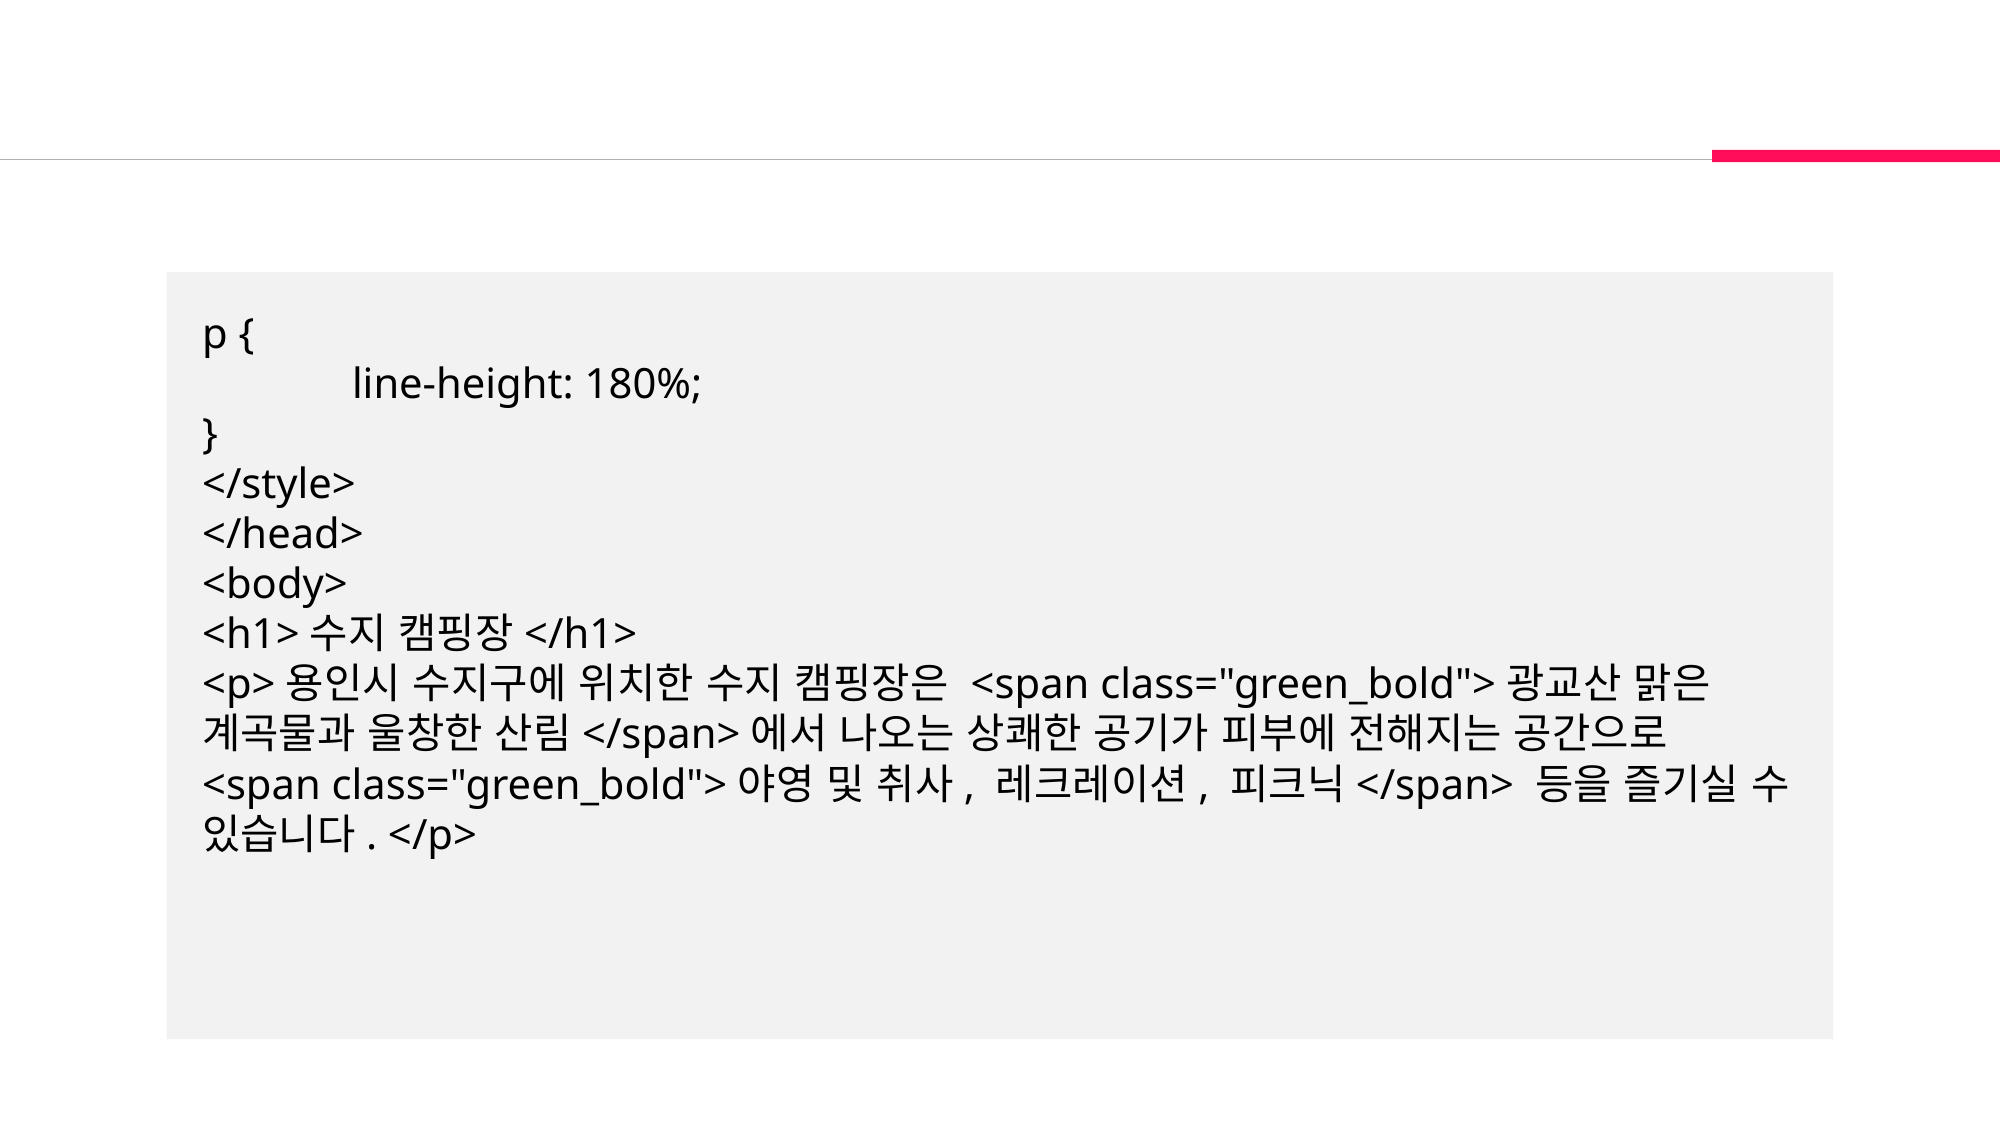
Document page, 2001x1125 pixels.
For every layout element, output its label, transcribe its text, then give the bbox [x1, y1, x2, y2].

text_box p { line-height: 180%; } </style> </head> <body> <h1>수지 캠핑장</h1> <p>용인시 수지구에 위치한 수지 캠핑장은 <span class="green_bold">광교산 맑은 계곡물과 울창한 산림</span>에서 나오는 상쾌한 공기가 피부에 전해지는 공간으로 <span class="green_bold">야영 및 취사, 레크레이션, 피크닉</span> 등을 즐기실 수 있습니다. </p> [166, 271, 1834, 1040]
text_box [1711, 149, 2000, 159]
